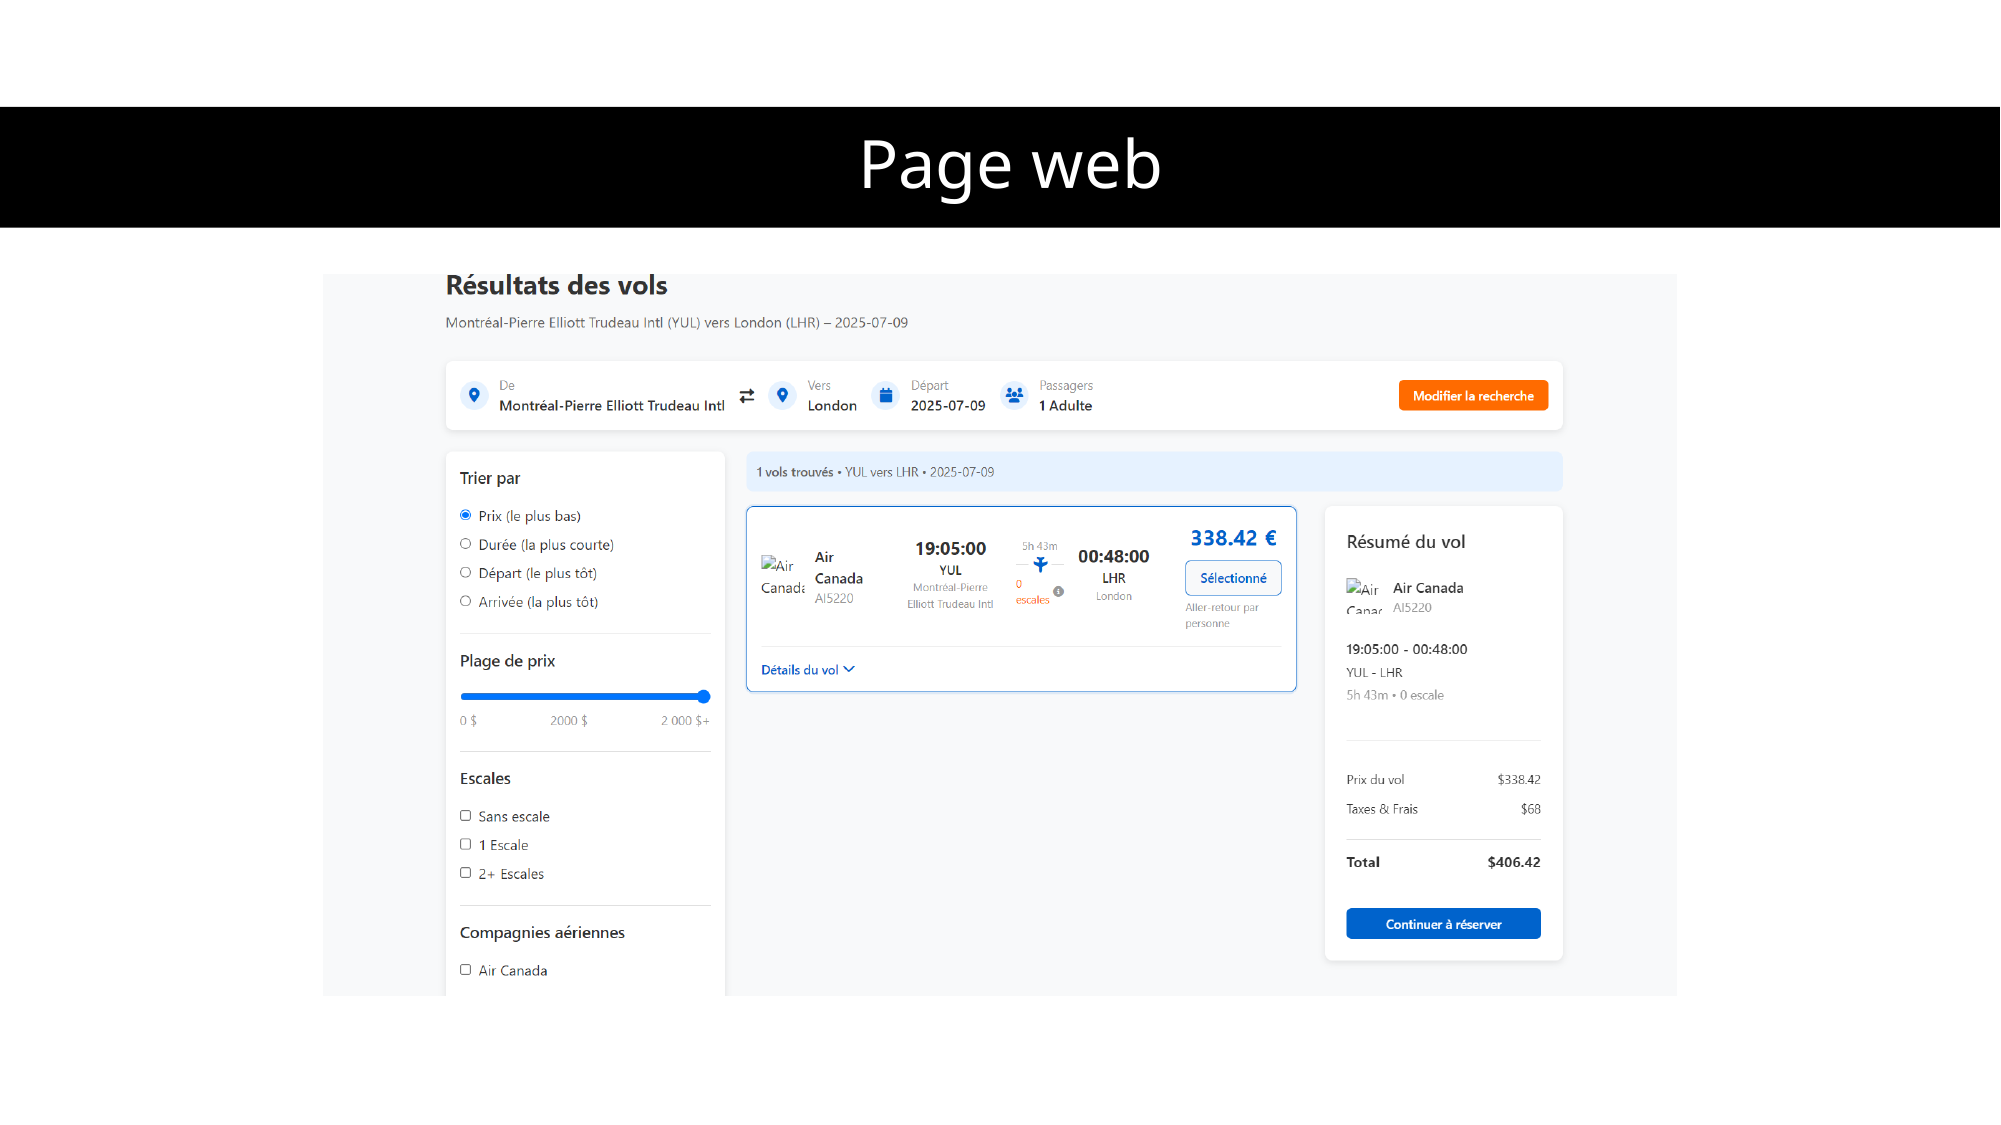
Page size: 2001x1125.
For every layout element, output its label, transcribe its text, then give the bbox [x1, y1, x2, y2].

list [322, 274, 1678, 997]
title Page web [91, 105, 1931, 228]
text_box [0, 105, 2000, 229]
